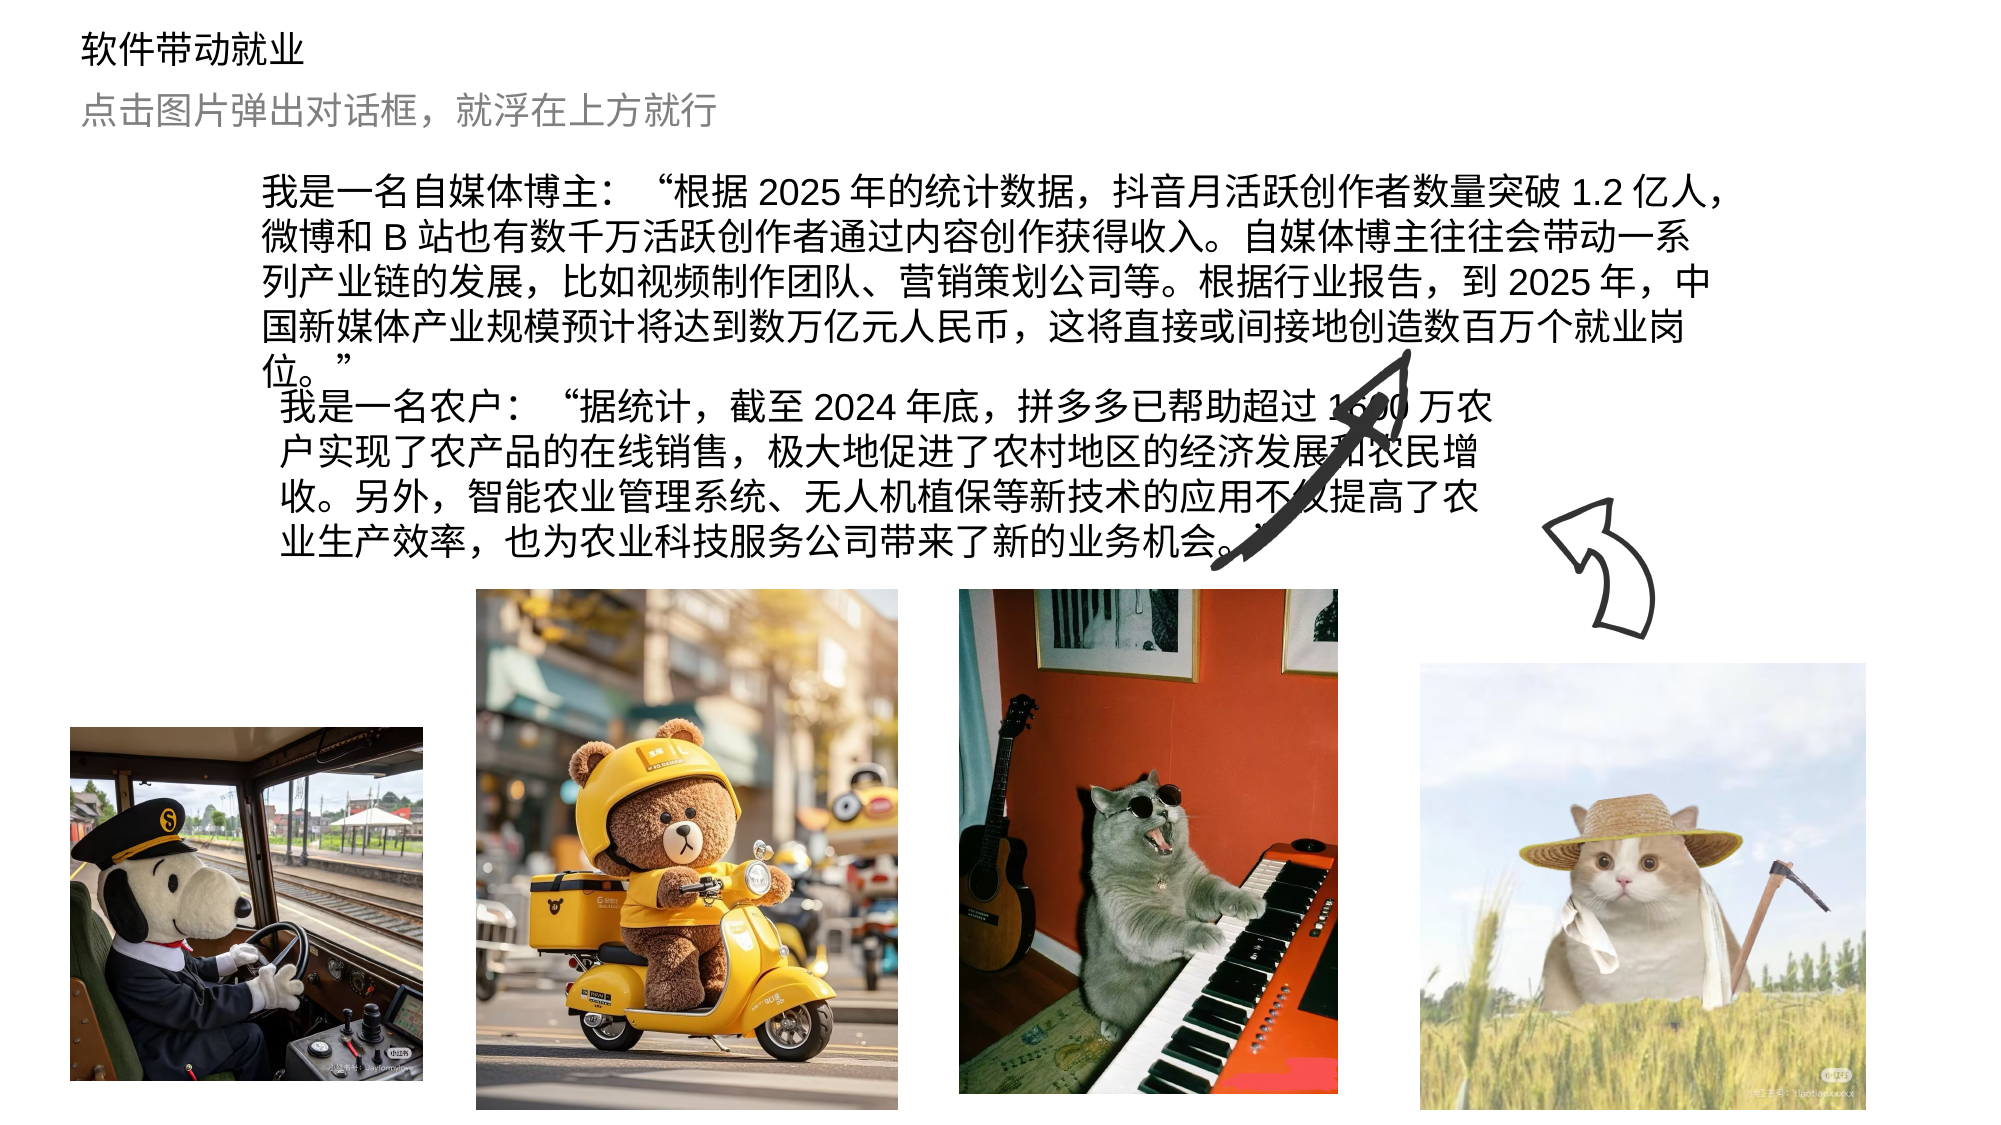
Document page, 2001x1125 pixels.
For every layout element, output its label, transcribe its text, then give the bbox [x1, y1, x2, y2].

picture [476, 588, 898, 1110]
picture [1514, 479, 1687, 645]
text_box 点击图片弹出对话框，就浮在上方就行 [66, 79, 821, 139]
picture [958, 297, 1464, 1095]
picture [1419, 662, 1867, 1110]
text_box 我是一名农户：“据统计，截至2024年底，拼多多已帮助超过1600万农户实现了农产品的在线销售，极大地促进了农村地区的经济发展和农民增收。另外，智能农业管理系统、无人机植保等新技术的应用不仅提高了农业生产效率，也为农业科技服务公司带来了新的业务机会。” [1379, 375, 1525, 570]
picture [69, 727, 424, 1082]
text_box 我是一名农户：“据统计，截至2024年底，拼多多已帮助超过1600万农户实现了农产品的在线销售，极大地促进了农村地区的经济发展和农民增收。另外，智能农业管理系统、无人机植保等新技术的应用不仅提高了农业生产效率，也为农业科技服务公司带来了新的业务机会。” [264, 375, 1208, 570]
text_box 我是一名自媒体博主：“根据2025年的统计数据，抖音月活跃创作者数量突破1.2亿人，微博和B站也有数千万活跃创作者通过内容创作获得收入。自媒体博主往往会带动一系列产业链的发展，比如视频制作团队、营销策划公司等。根据行业报告，到2025年，中国新媒体产业规模预计将达到数万亿元人民币，这将直接或间接地创造数百万个就业岗位。” [246, 160, 1739, 400]
text_box 软件带动就业 [66, 18, 733, 79]
